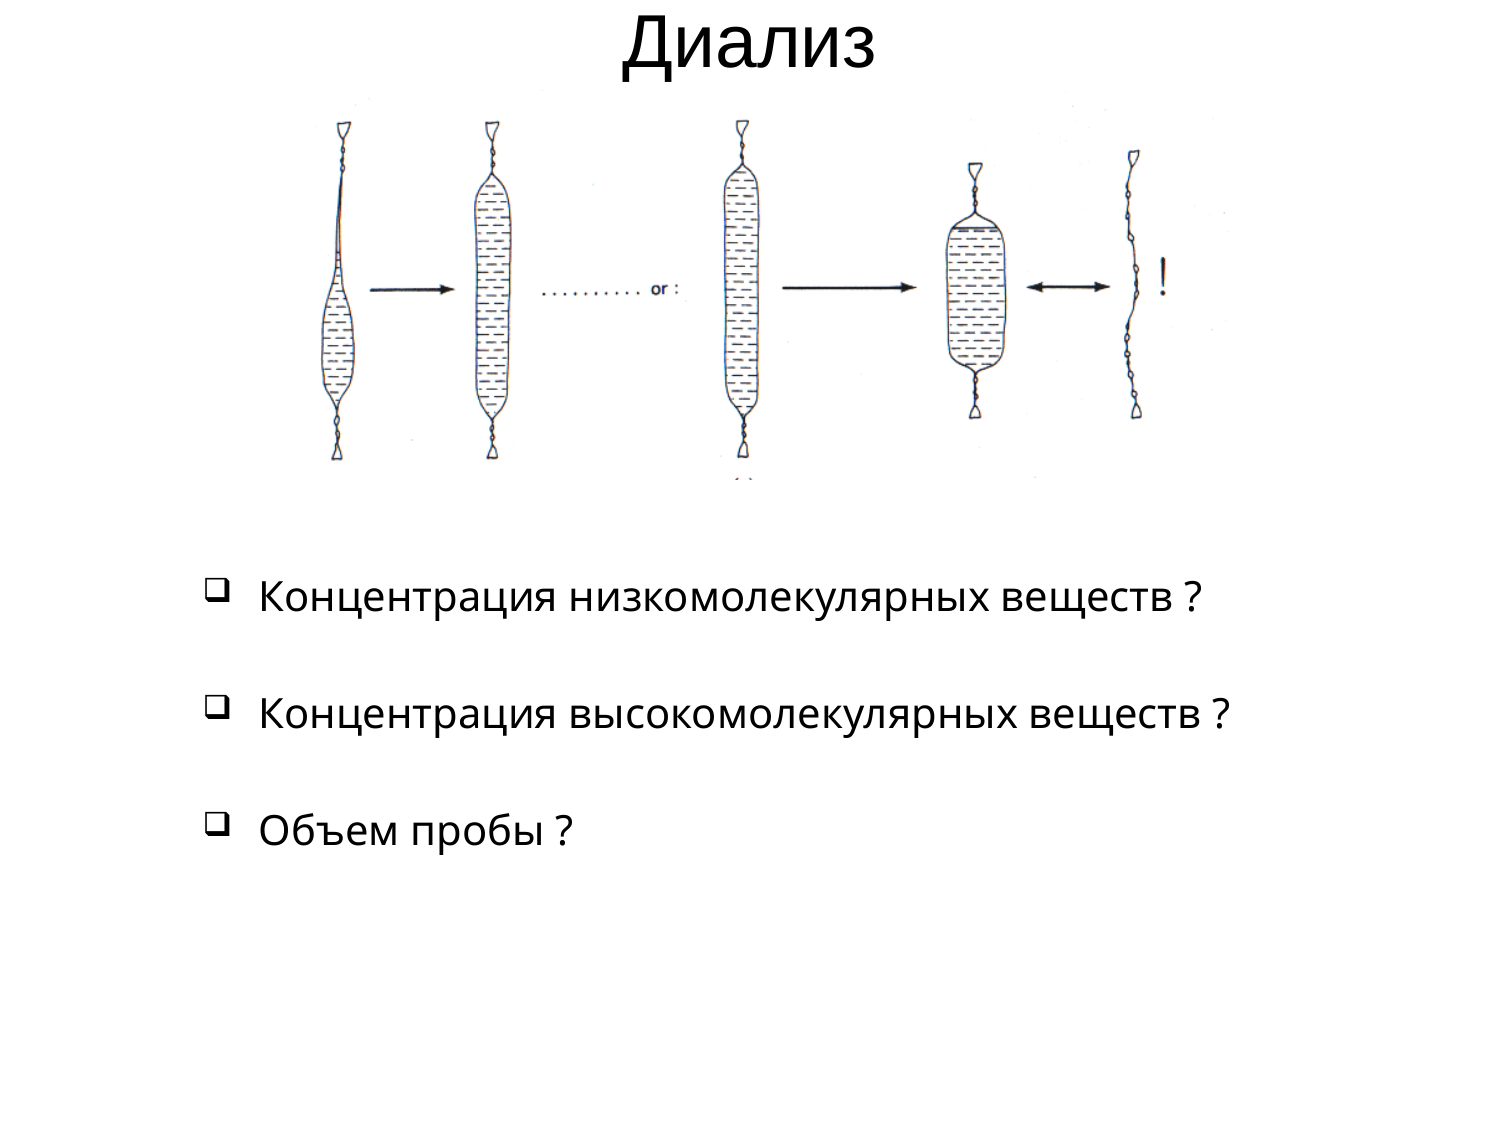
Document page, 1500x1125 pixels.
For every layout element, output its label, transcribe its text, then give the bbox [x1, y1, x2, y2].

picture [268, 89, 1230, 481]
text_box Концентрация низкомолекулярных веществ ? Концентрация высокомолекулярных веществ ? Объем пробы ? [187, 562, 1310, 917]
title Диализ [0, 0, 1500, 91]
